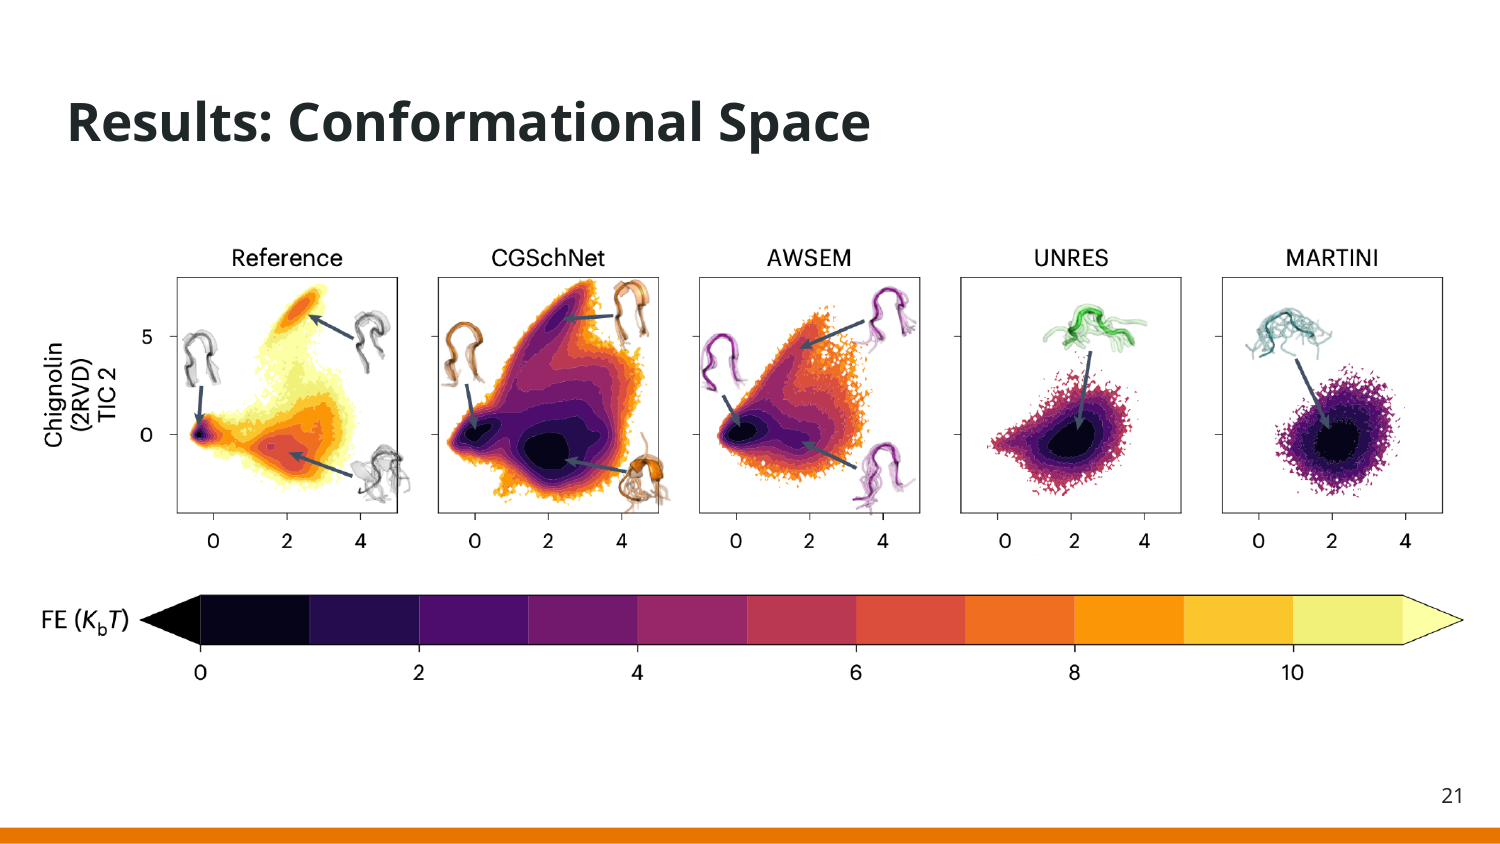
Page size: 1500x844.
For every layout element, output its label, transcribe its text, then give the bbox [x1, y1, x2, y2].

slide_number ‹#› [1389, 764, 1480, 830]
picture [24, 216, 1476, 555]
title Results: Conformational Space [51, 72, 1449, 167]
picture [24, 579, 1476, 686]
